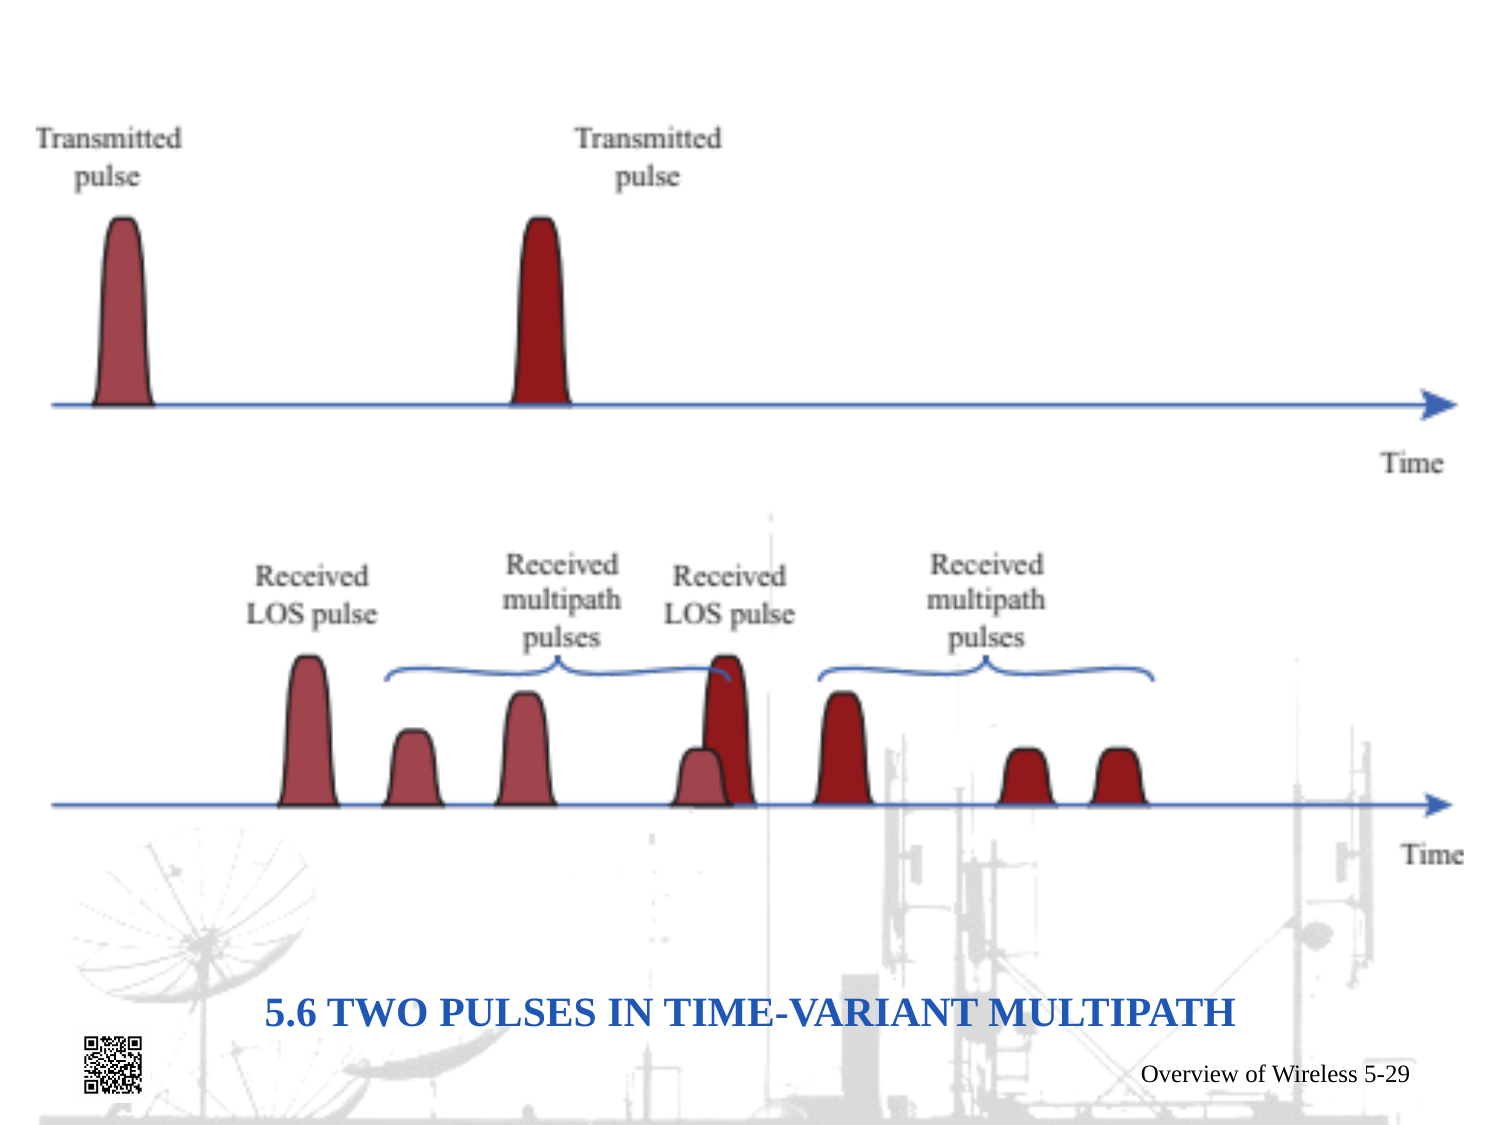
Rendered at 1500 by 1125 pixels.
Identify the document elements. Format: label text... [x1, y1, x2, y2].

picture [35, 22, 1465, 963]
picture [75, 1027, 151, 1103]
title 5.6 Two Pulses in Time-Variant Multipath [75, 977, 1425, 1043]
slide_number Overview of Wireless 5-29 [893, 1042, 1425, 1103]
